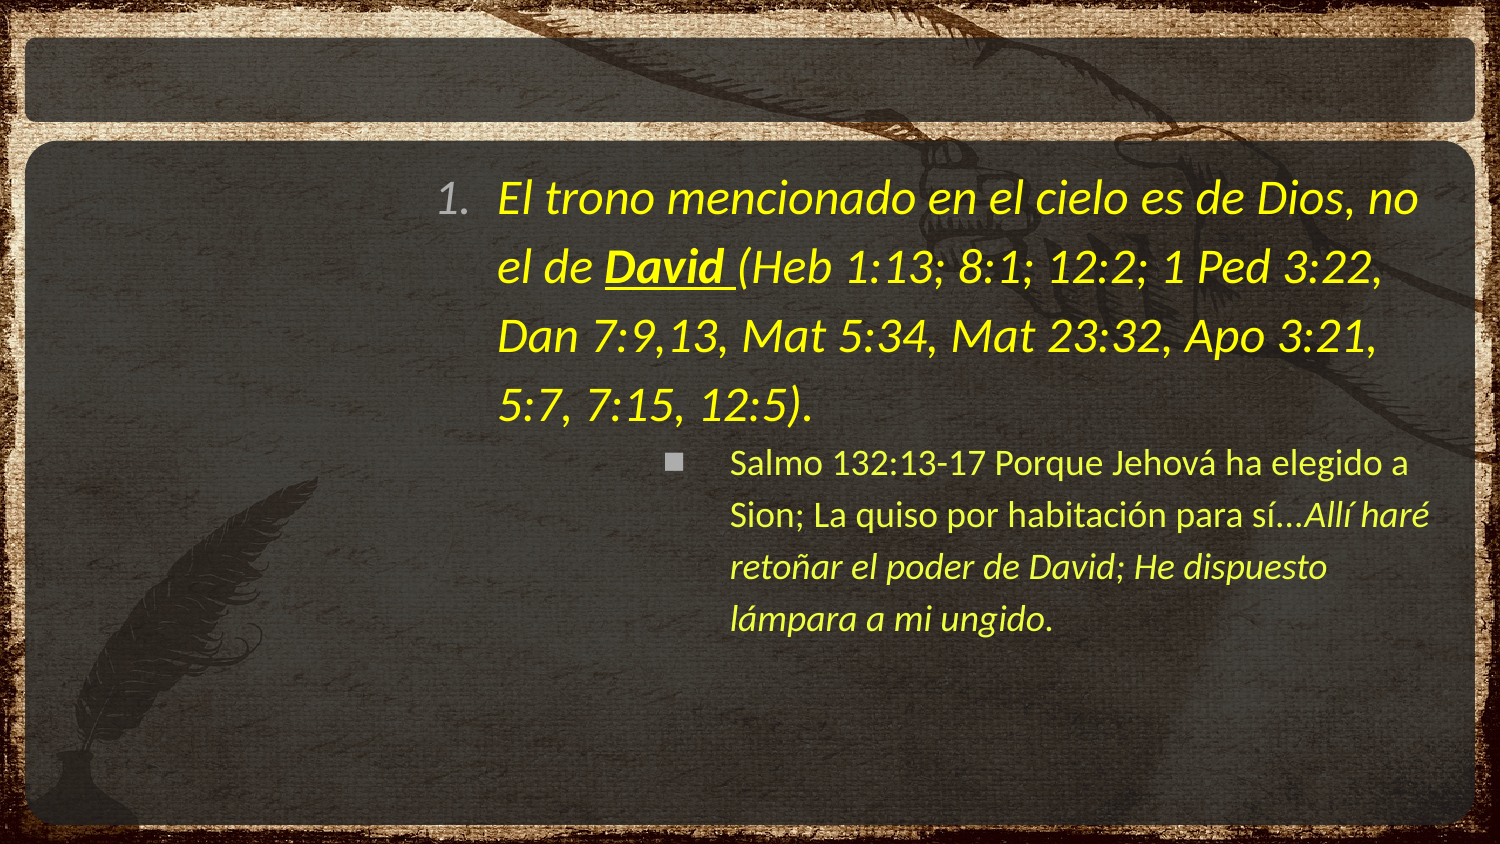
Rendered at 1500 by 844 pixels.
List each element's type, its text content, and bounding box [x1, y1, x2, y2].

picture [0, 0, 1500, 844]
list El trono mencionado en el cielo es de Dios, no el de David (Heb 1:13; 8:1; 12:2; 1 Ped 3:22, Dan 7:9,13, Mat 5:34, Mat 23:32, Apo 3:21, 5:7, 7:15, 12:5). Salmo 132:13-17 Porque Jehová ha elegido a Sion; La quiso por habitación para sí...Allí haré retoñar el poder de David; He dispuesto lámpara a mi ungido. [24, 140, 1476, 807]
